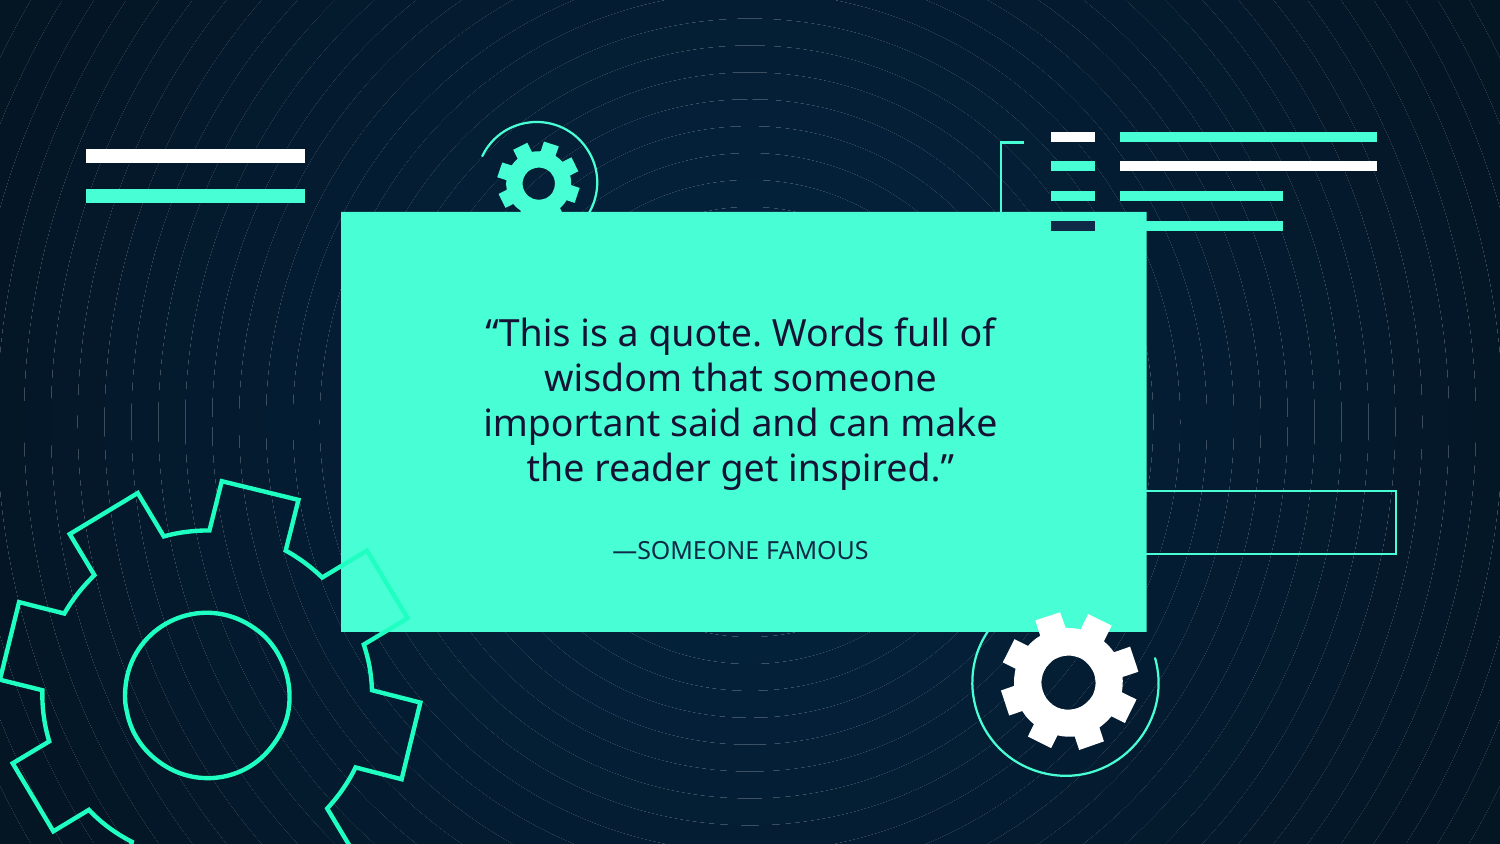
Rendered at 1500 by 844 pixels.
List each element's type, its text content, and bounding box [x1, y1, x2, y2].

text_box [1120, 131, 1378, 142]
text_box [1050, 221, 1095, 231]
text_box [1050, 161, 1095, 172]
text_box [85, 189, 305, 203]
text_box [85, 149, 305, 163]
title —SOMEONE FAMOUS [451, 261, 1031, 580]
text_box [1000, 612, 1139, 751]
text_box [1120, 161, 1378, 172]
subtitle “This is a quote. Words full of wisdom that someone important said and can make the reader get inspired.” [457, 294, 1025, 528]
text_box [1050, 131, 1095, 142]
text_box [1120, 191, 1283, 201]
text_box [497, 141, 580, 224]
text_box [1050, 191, 1095, 201]
text_box [1120, 221, 1283, 231]
